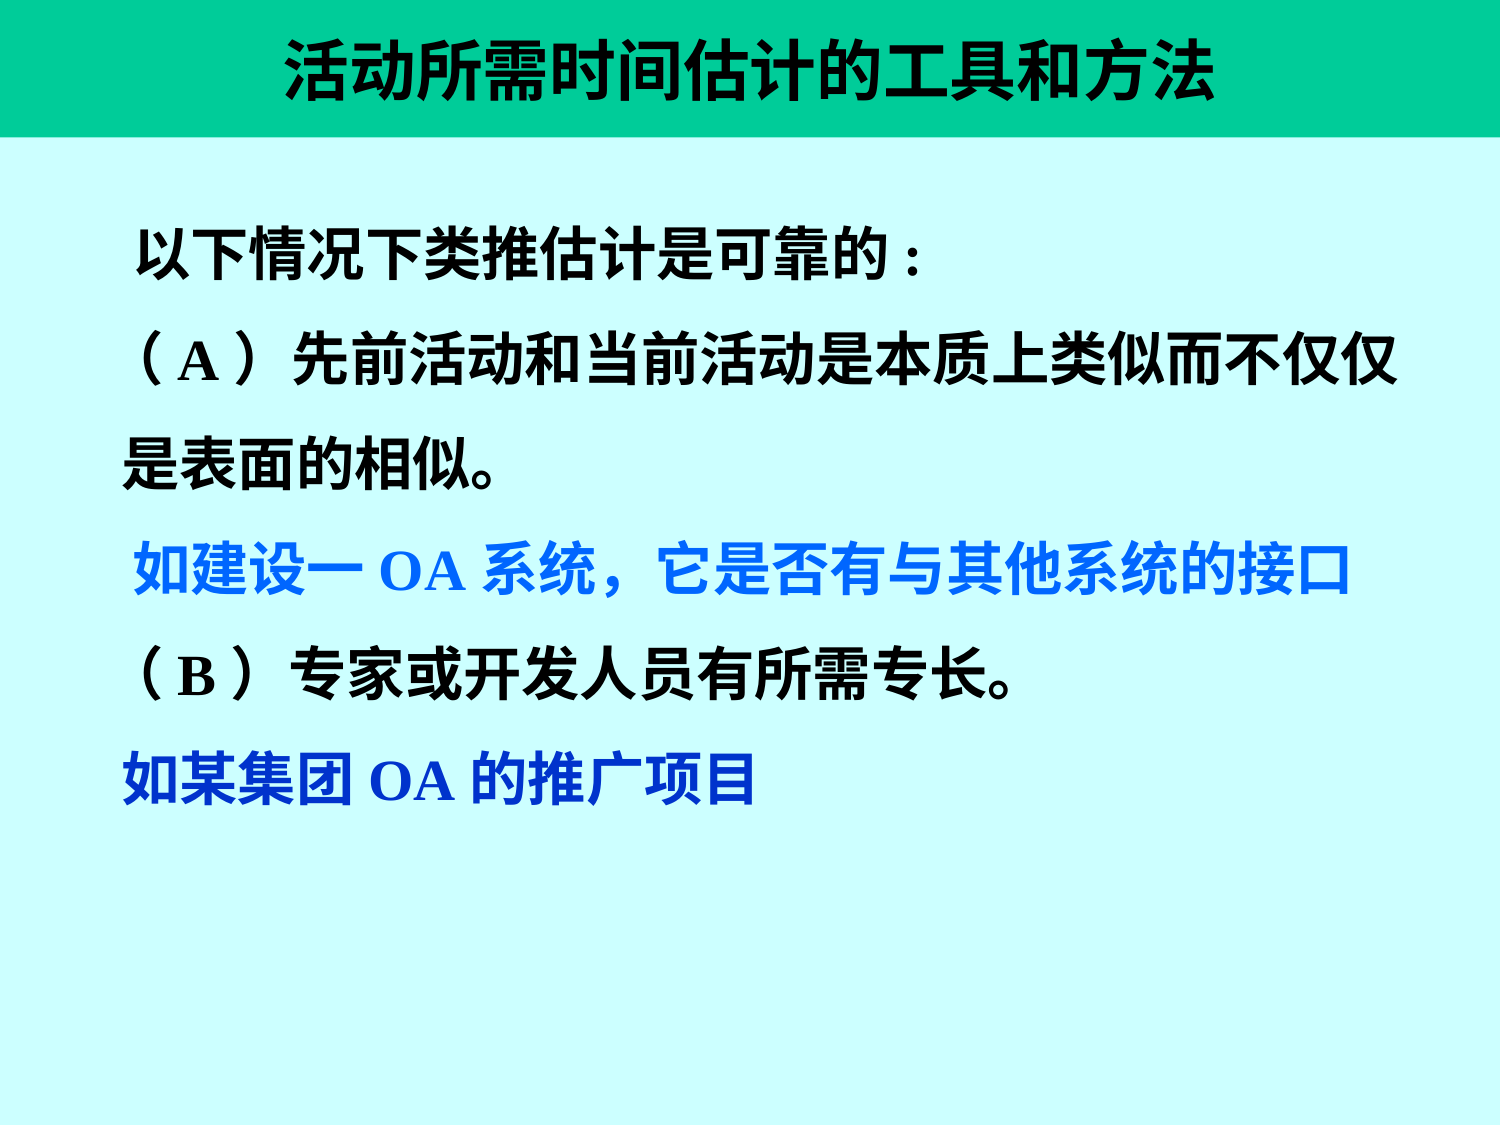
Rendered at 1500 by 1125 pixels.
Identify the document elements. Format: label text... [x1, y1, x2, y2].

title 活动所需时间估计的工具和方法 [0, 0, 1500, 138]
list 以下情况下类推估计是可靠的: （A）先前活动和当前活动是本质上类似而不仅仅是表面的相似。 如建设一OA系统，它是否有与其他系统的接口 （B）专家或开发人员有所需专长。 如某集团OA的推广项目 [50, 174, 1450, 846]
